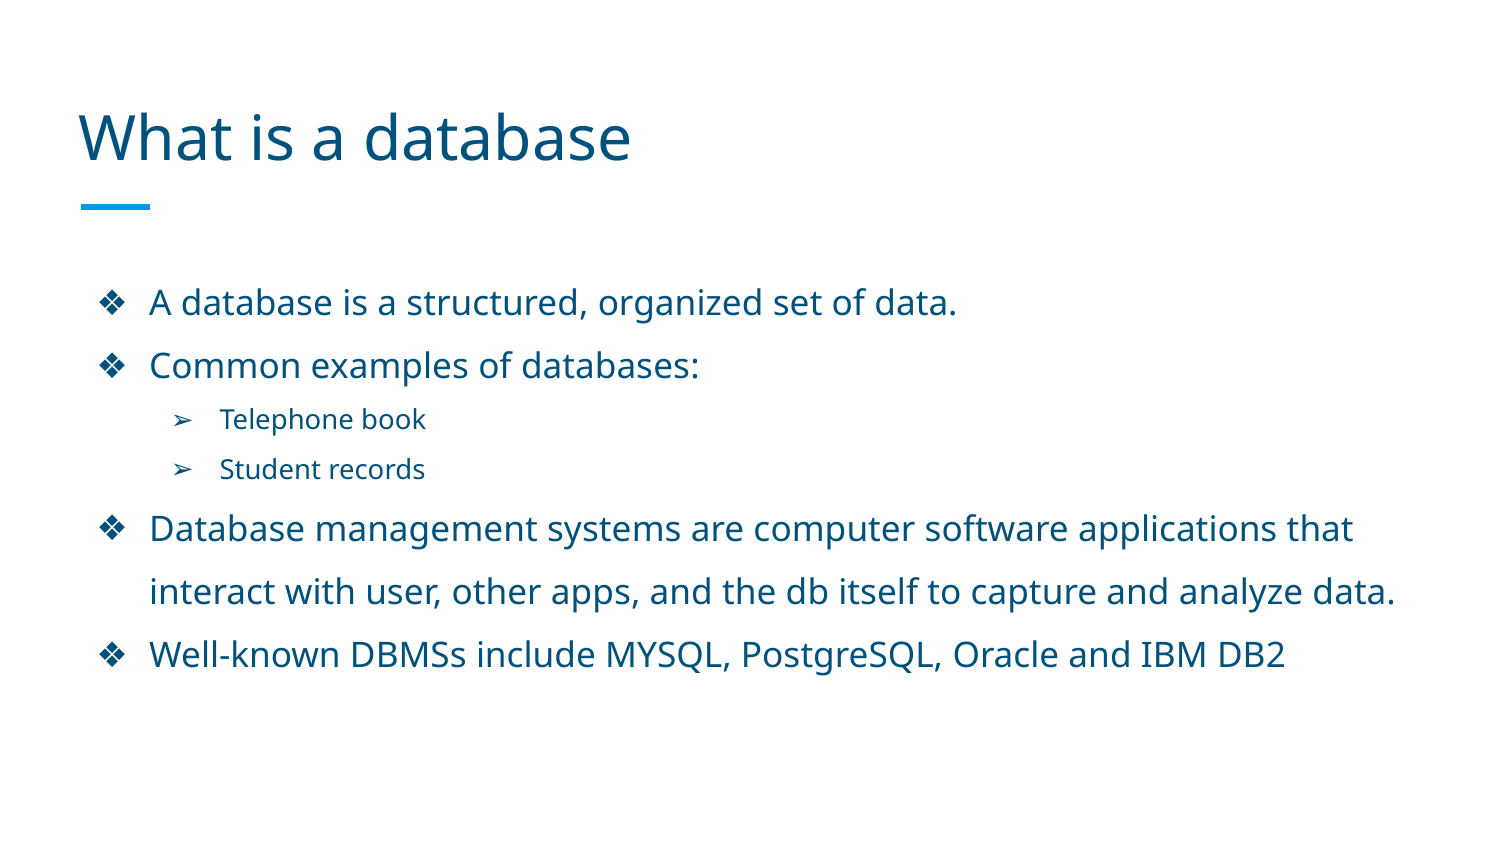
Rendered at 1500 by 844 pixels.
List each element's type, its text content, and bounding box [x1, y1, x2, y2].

list A database is a structured, organized set of data. Common examples of databases: Telephone book Student records Database management systems are computer software applications that interact with user, other apps, and the db itself to capture and analyze data. Well-known DBMSs include MYSQL, PostgreSQL, Oracle and IBM DB2 [63, 244, 1437, 750]
title What is a database [63, 75, 1437, 188]
